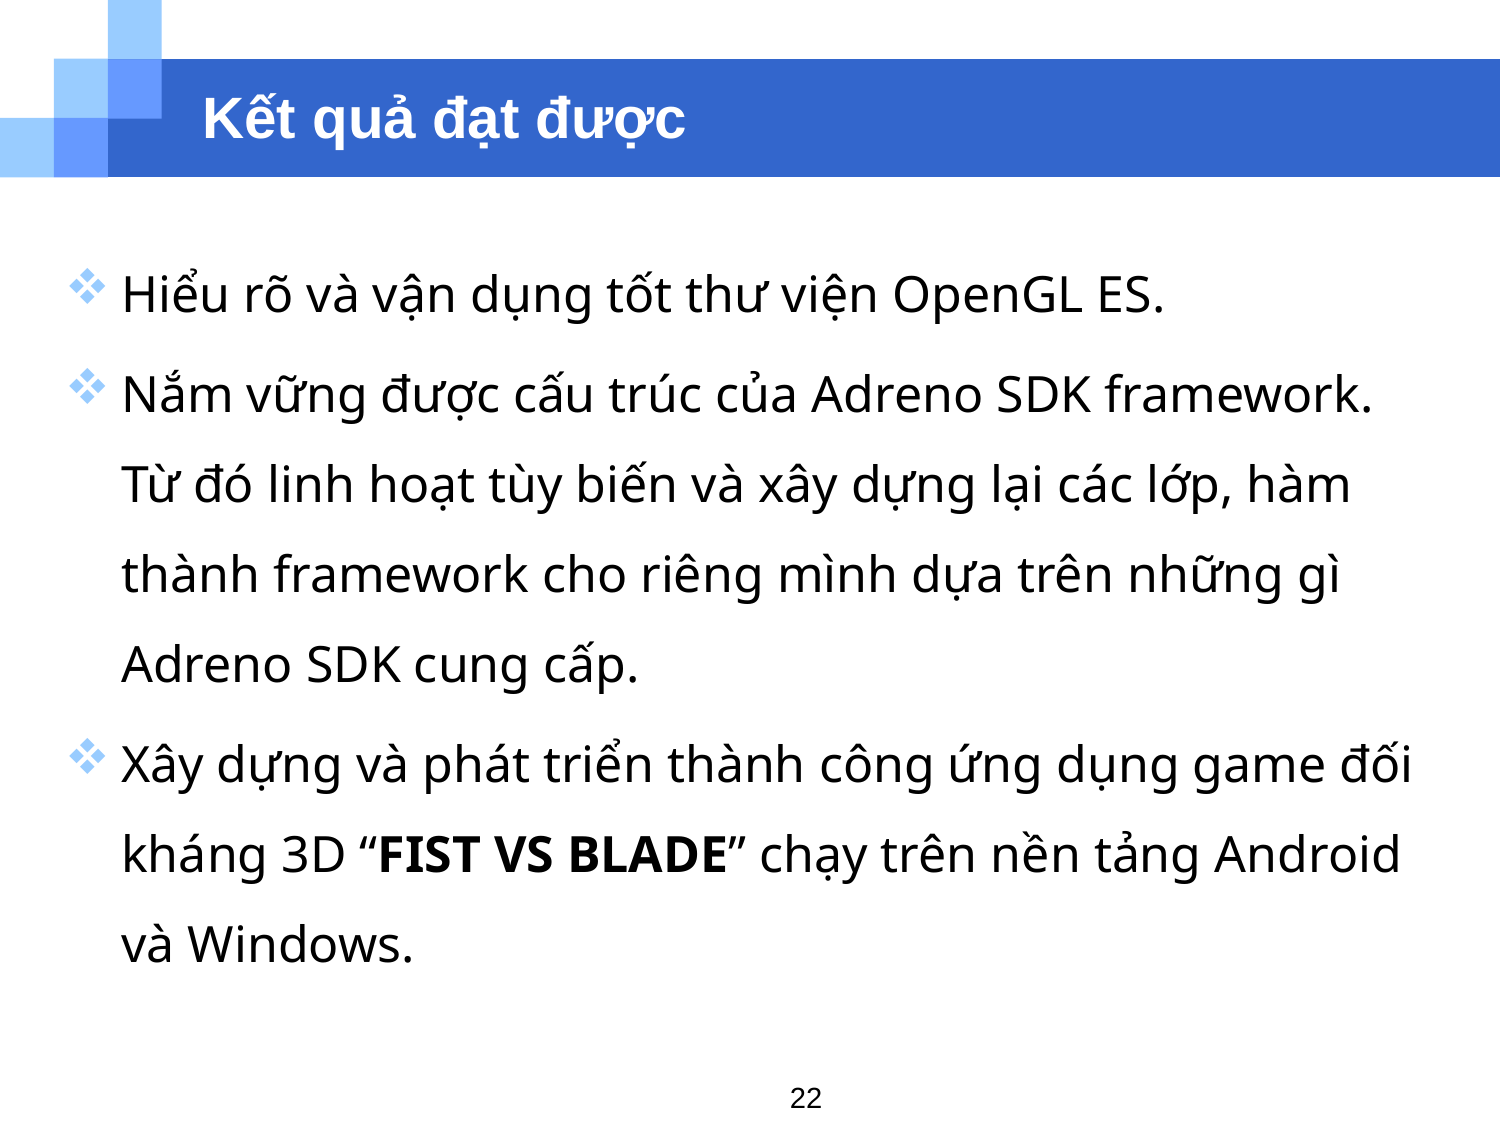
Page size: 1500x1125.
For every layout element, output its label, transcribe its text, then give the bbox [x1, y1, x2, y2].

title Kết quả đạt được [187, 75, 1400, 155]
list Hiểu rõ và vận dụng tốt thư viện OpenGL ES. Nắm vững được cấu trúc của Adreno SDK framework. Từ đó linh hoạt tùy biến và xây dựng lại các lớp, hàm thành framework cho riêng mình dựa trên những gì Adreno SDK cung cấp. Xây dựng và phát triển thành công ứng dụng game đối kháng 3D “FIST VS BLADE” chạy trên nền tảng Android và Windows. [50, 224, 1438, 1021]
slide_number 22 [487, 1072, 838, 1125]
